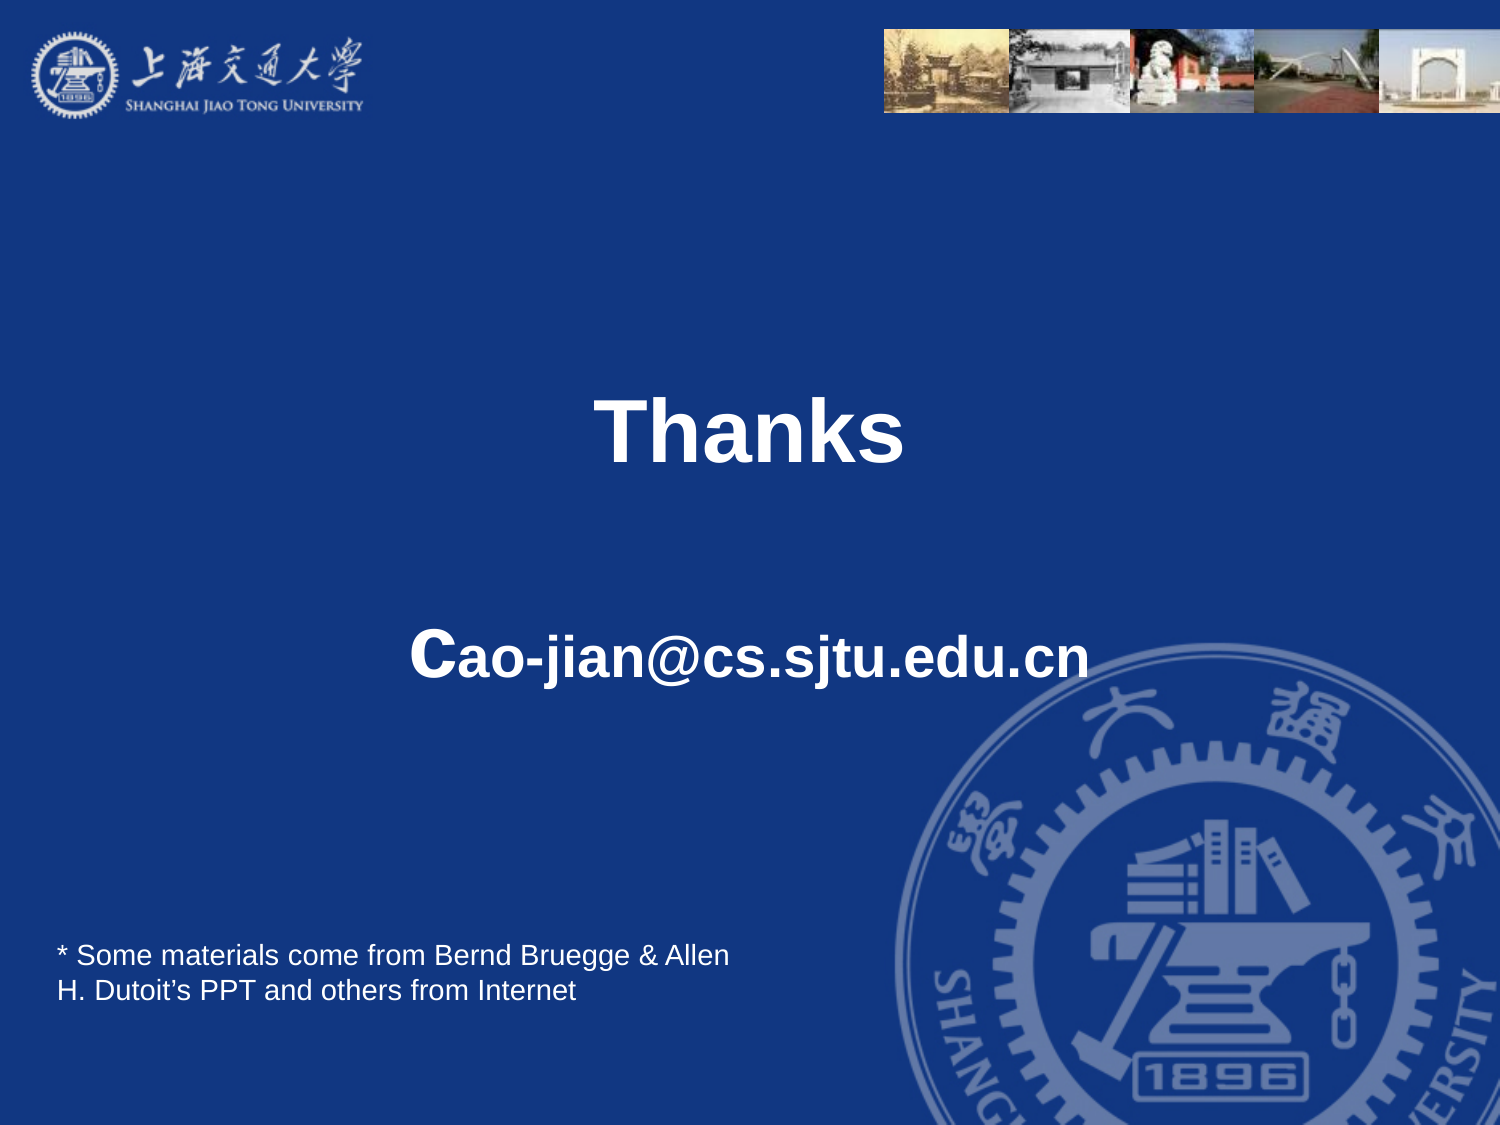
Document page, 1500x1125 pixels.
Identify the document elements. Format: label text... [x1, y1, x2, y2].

picture [0, 0, 1500, 1125]
text_box * Some materials come from Bernd Bruegge & Allen H. Dutoit’s PPT and others from Internet [37, 849, 750, 1092]
title Thanks cao-jian@cs.sjtu.edu.cn [112, 412, 1388, 654]
